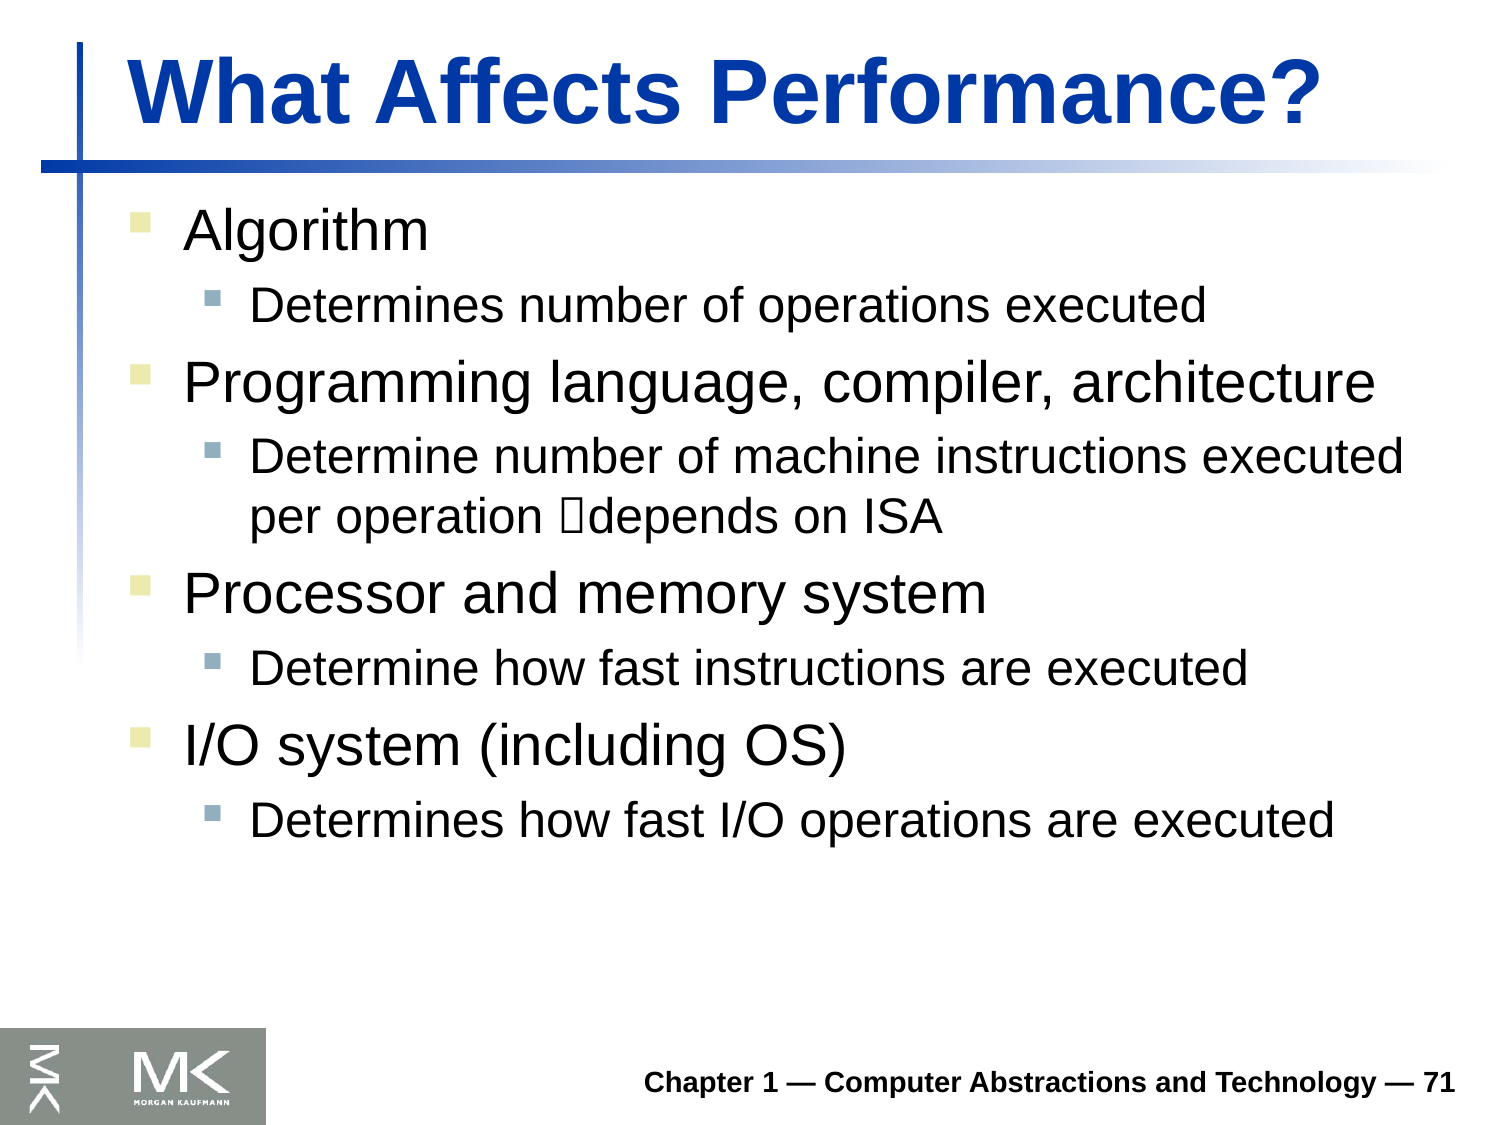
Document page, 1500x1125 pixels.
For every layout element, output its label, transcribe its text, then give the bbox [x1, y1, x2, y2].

footer Chapter 1 — Computer Abstractions and Technology — 71 [277, 1046, 1471, 1106]
title What Affects Performance? [112, 23, 1468, 149]
list Algorithm Determines number of operations executed Programming language, compiler, architecture Determine number of machine instructions executed per operation depends on ISA Processor and memory system Determine how fast instructions are executed I/O system (including OS) Determines how fast I/O operations are executed [112, 184, 1469, 1024]
picture [0, 1028, 266, 1125]
